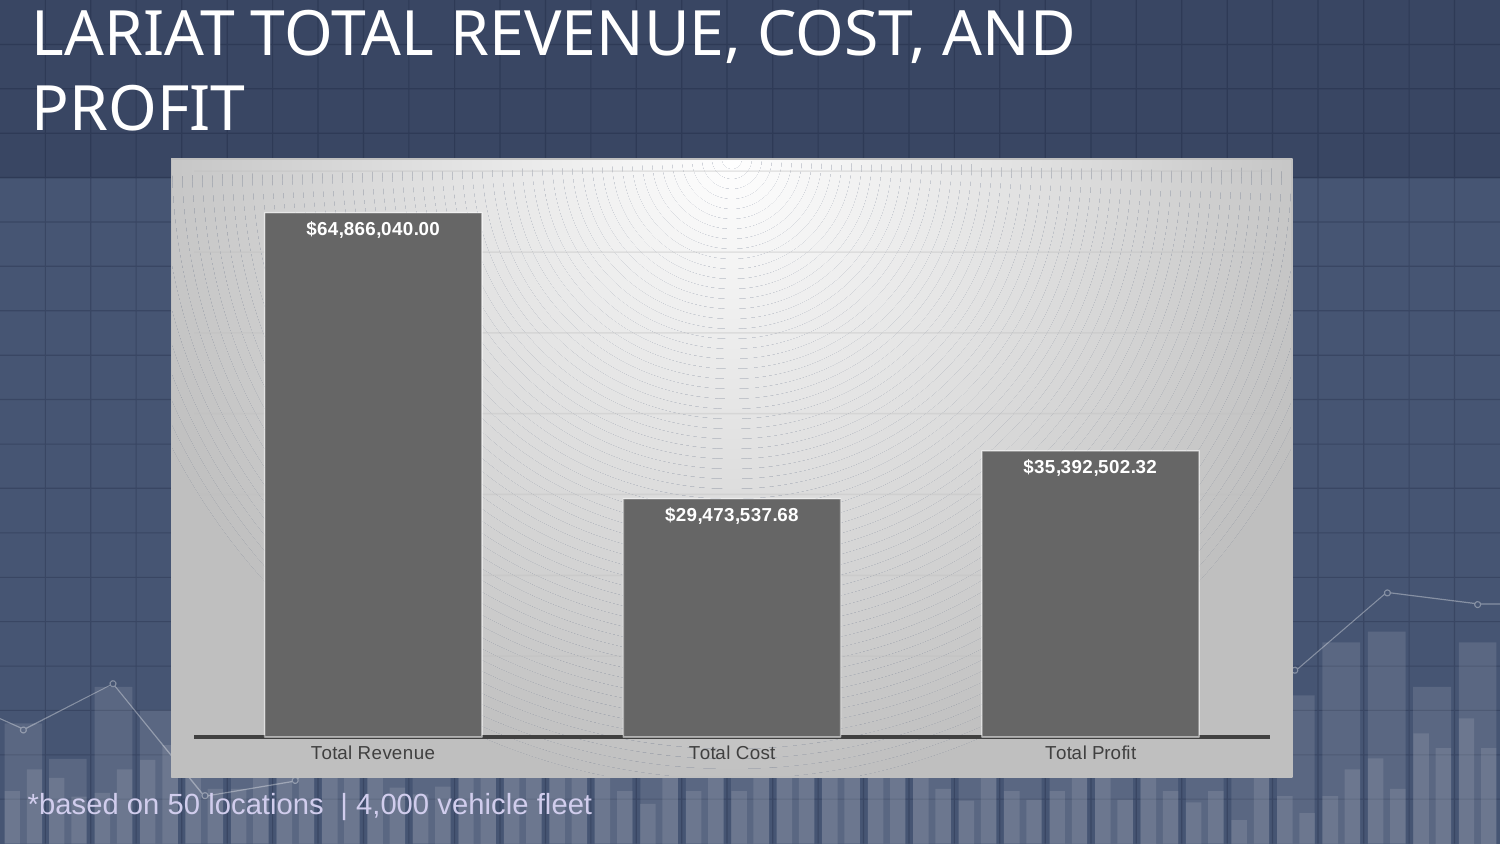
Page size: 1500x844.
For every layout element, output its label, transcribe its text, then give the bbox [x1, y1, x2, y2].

text_box *based on 50 locations | 4,000 vehicle fleet [12, 777, 674, 828]
chart [170, 157, 1294, 779]
title LARIAT TOTAL REVENUE, COST, AND PROFIT [16, 17, 1278, 159]
